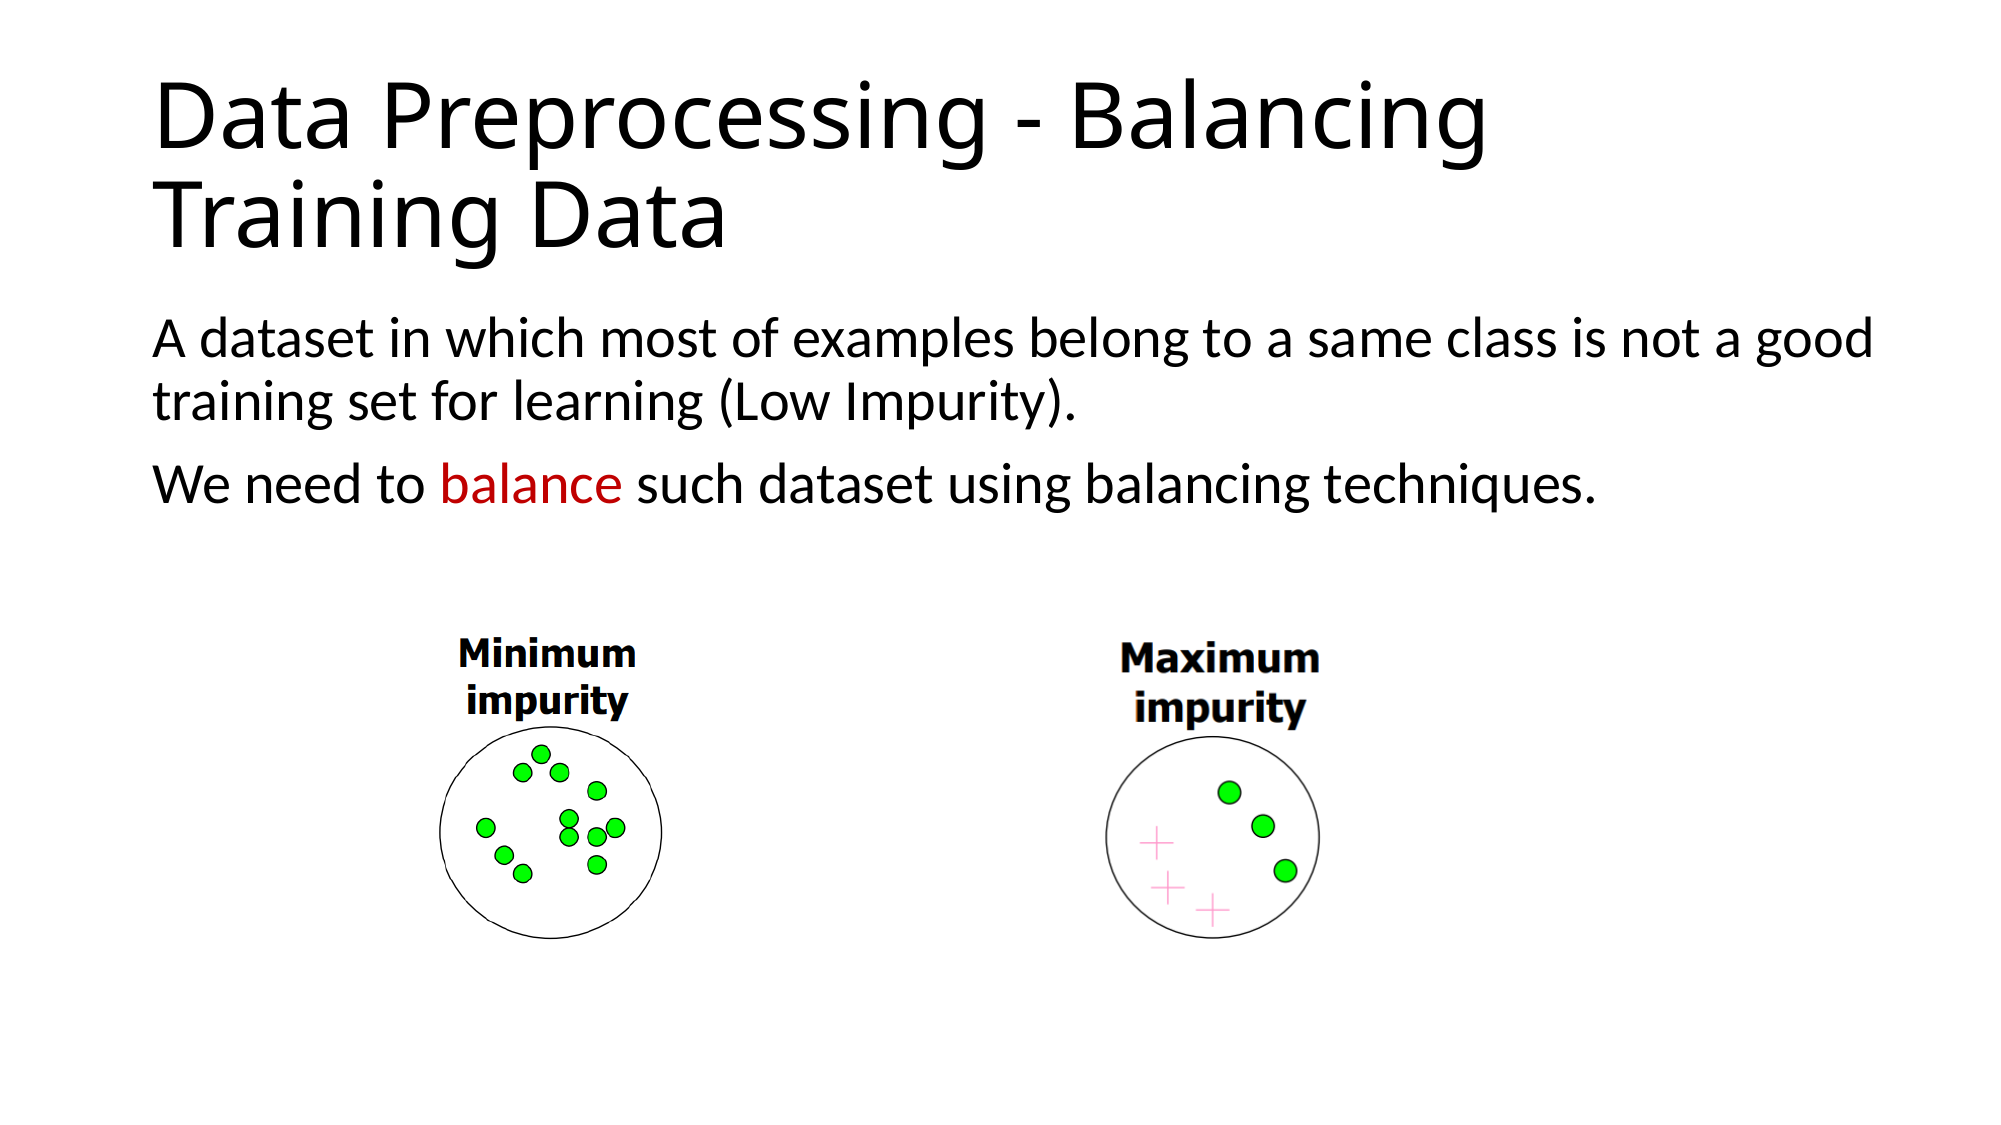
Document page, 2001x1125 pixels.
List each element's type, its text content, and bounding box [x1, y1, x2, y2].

list A dataset in which most of examples belong to a same class is not a good training set for learning (Low Impurity). We need to balance such dataset using balancing techniques. [137, 299, 1954, 1014]
picture [1081, 632, 1347, 942]
title Data Preprocessing - Balancing Training Data [137, 59, 1863, 278]
picture [425, 632, 691, 942]
